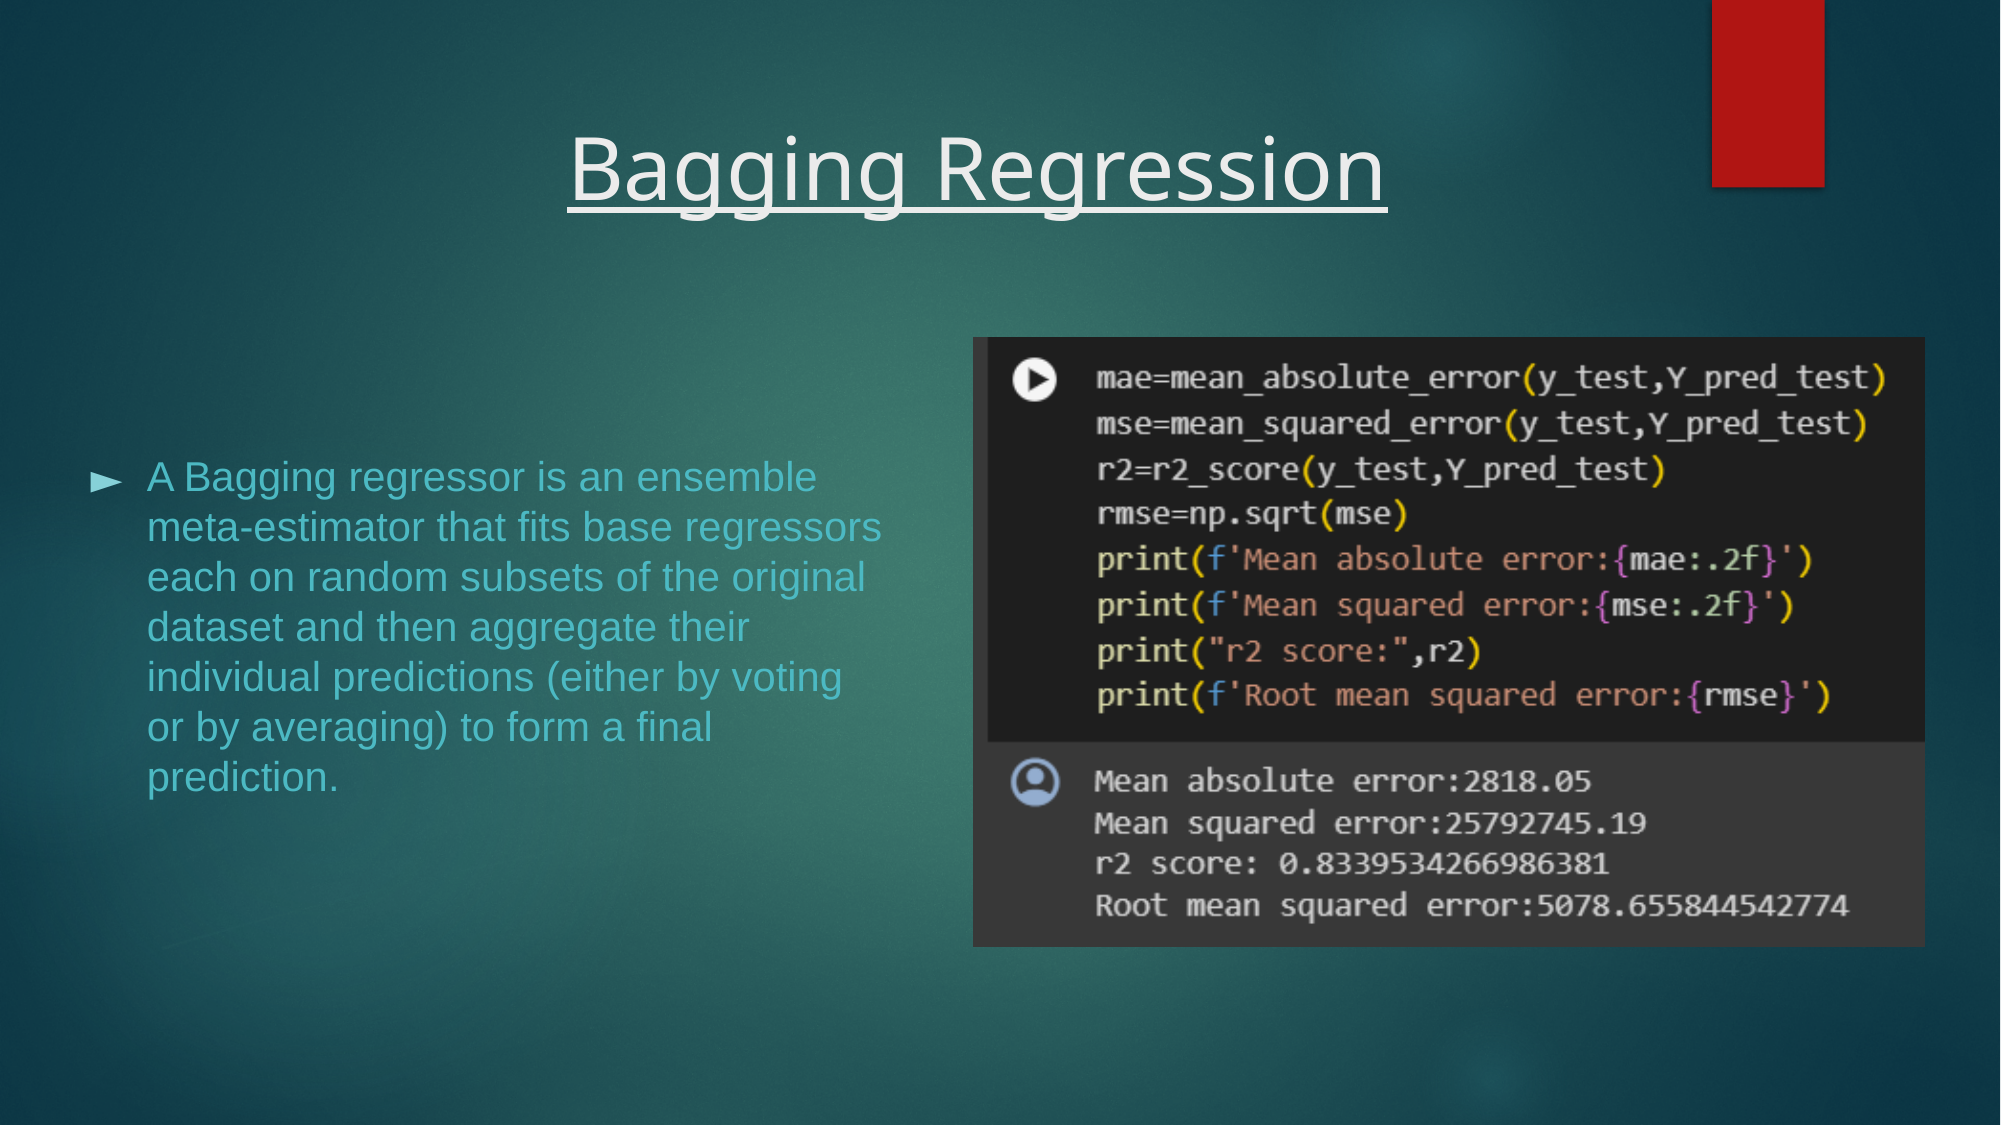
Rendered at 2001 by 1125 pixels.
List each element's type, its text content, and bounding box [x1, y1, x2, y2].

title Bagging Regression [552, 105, 2000, 377]
picture [0, 0, 2001, 1125]
list A Bagging regressor is an ensemble meta-estimator that fits base regressors each on random subsets of the original dataset and then aggregate their individual predictions (either by voting or by averaging) to form a final prediction. [75, 442, 904, 925]
